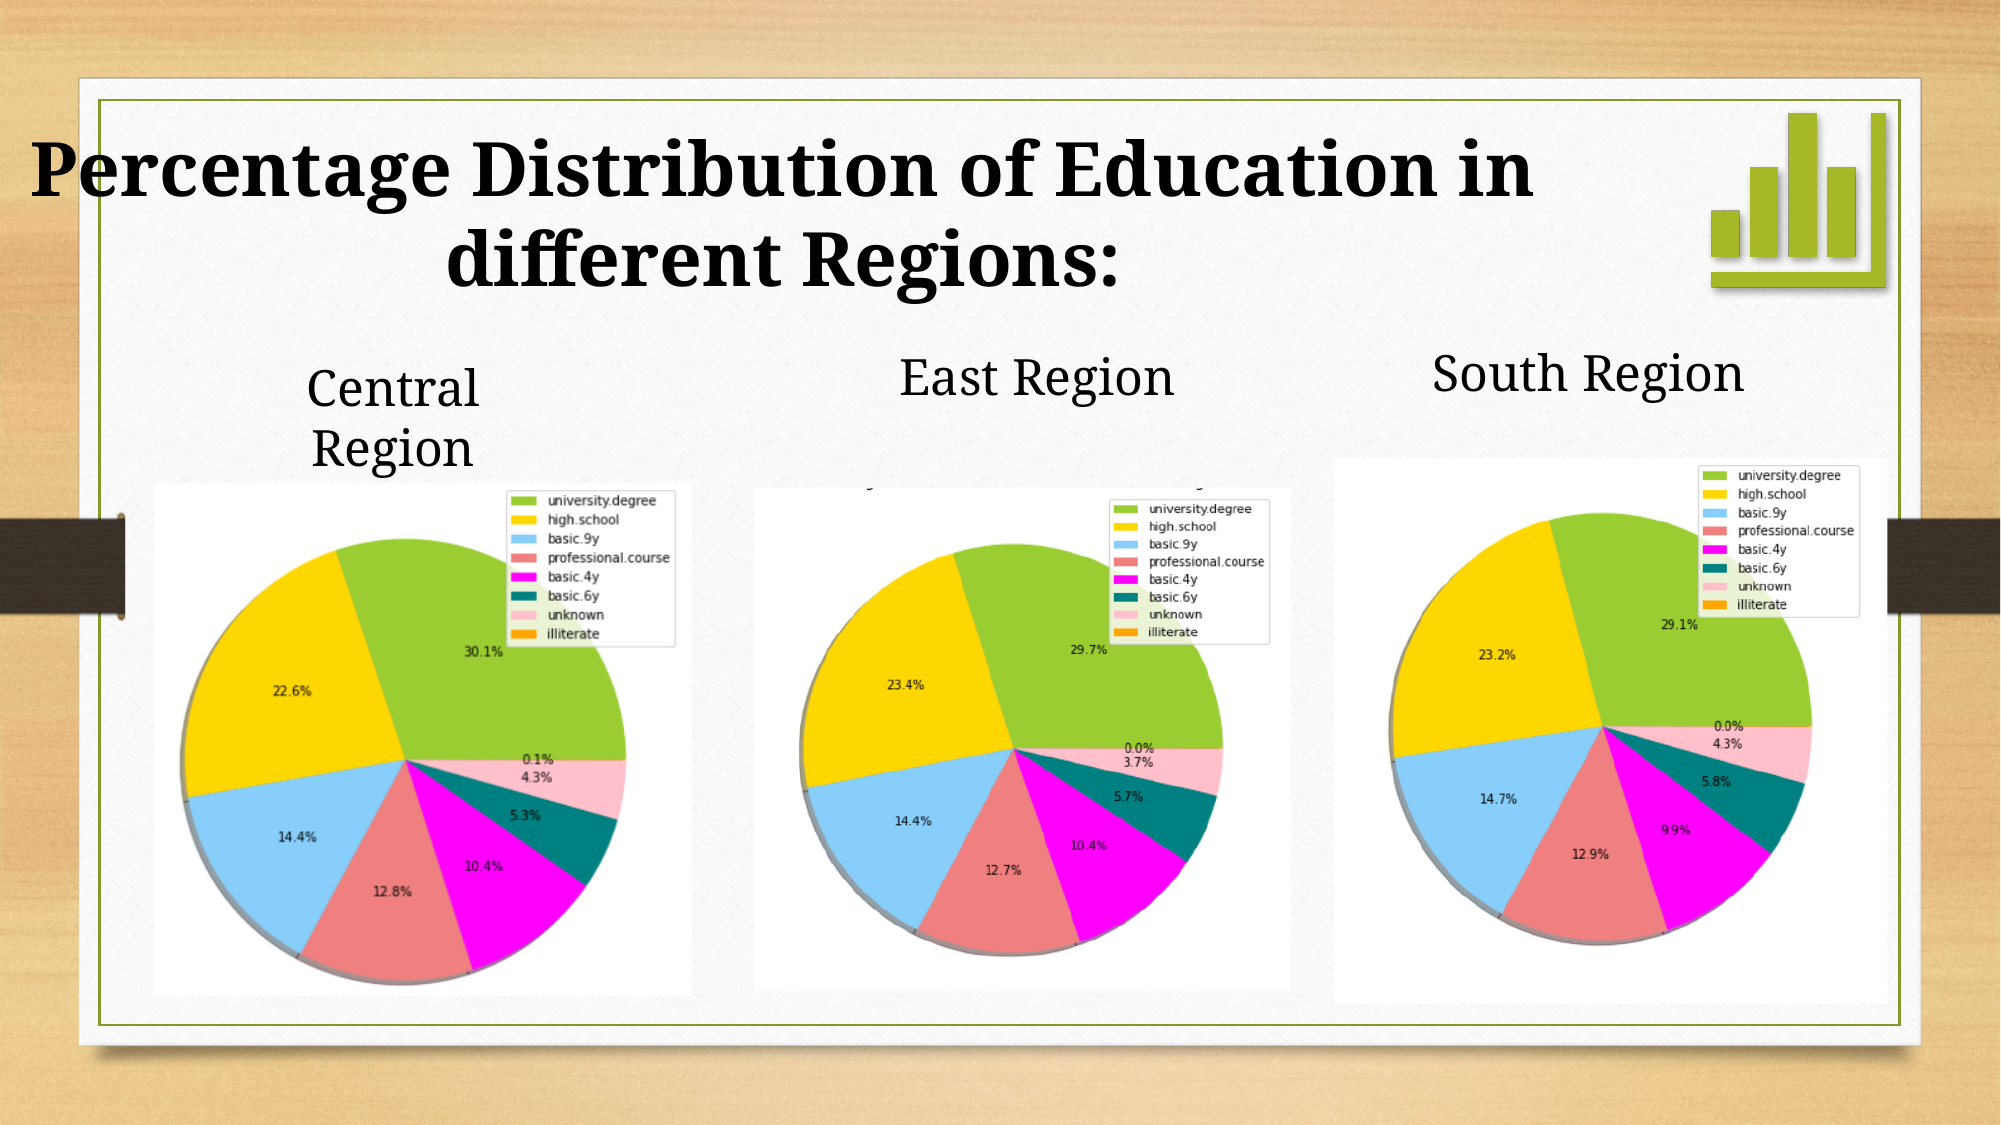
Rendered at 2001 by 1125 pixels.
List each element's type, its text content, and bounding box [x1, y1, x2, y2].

picture [0, 0, 2001, 1125]
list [154, 483, 693, 996]
text_box South Region [1326, 333, 1852, 409]
list Central Region [203, 349, 584, 471]
title Percentage Distribution of Education in different Regions: [0, 99, 1568, 323]
list East Region [848, 337, 1228, 459]
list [1333, 458, 1888, 1005]
